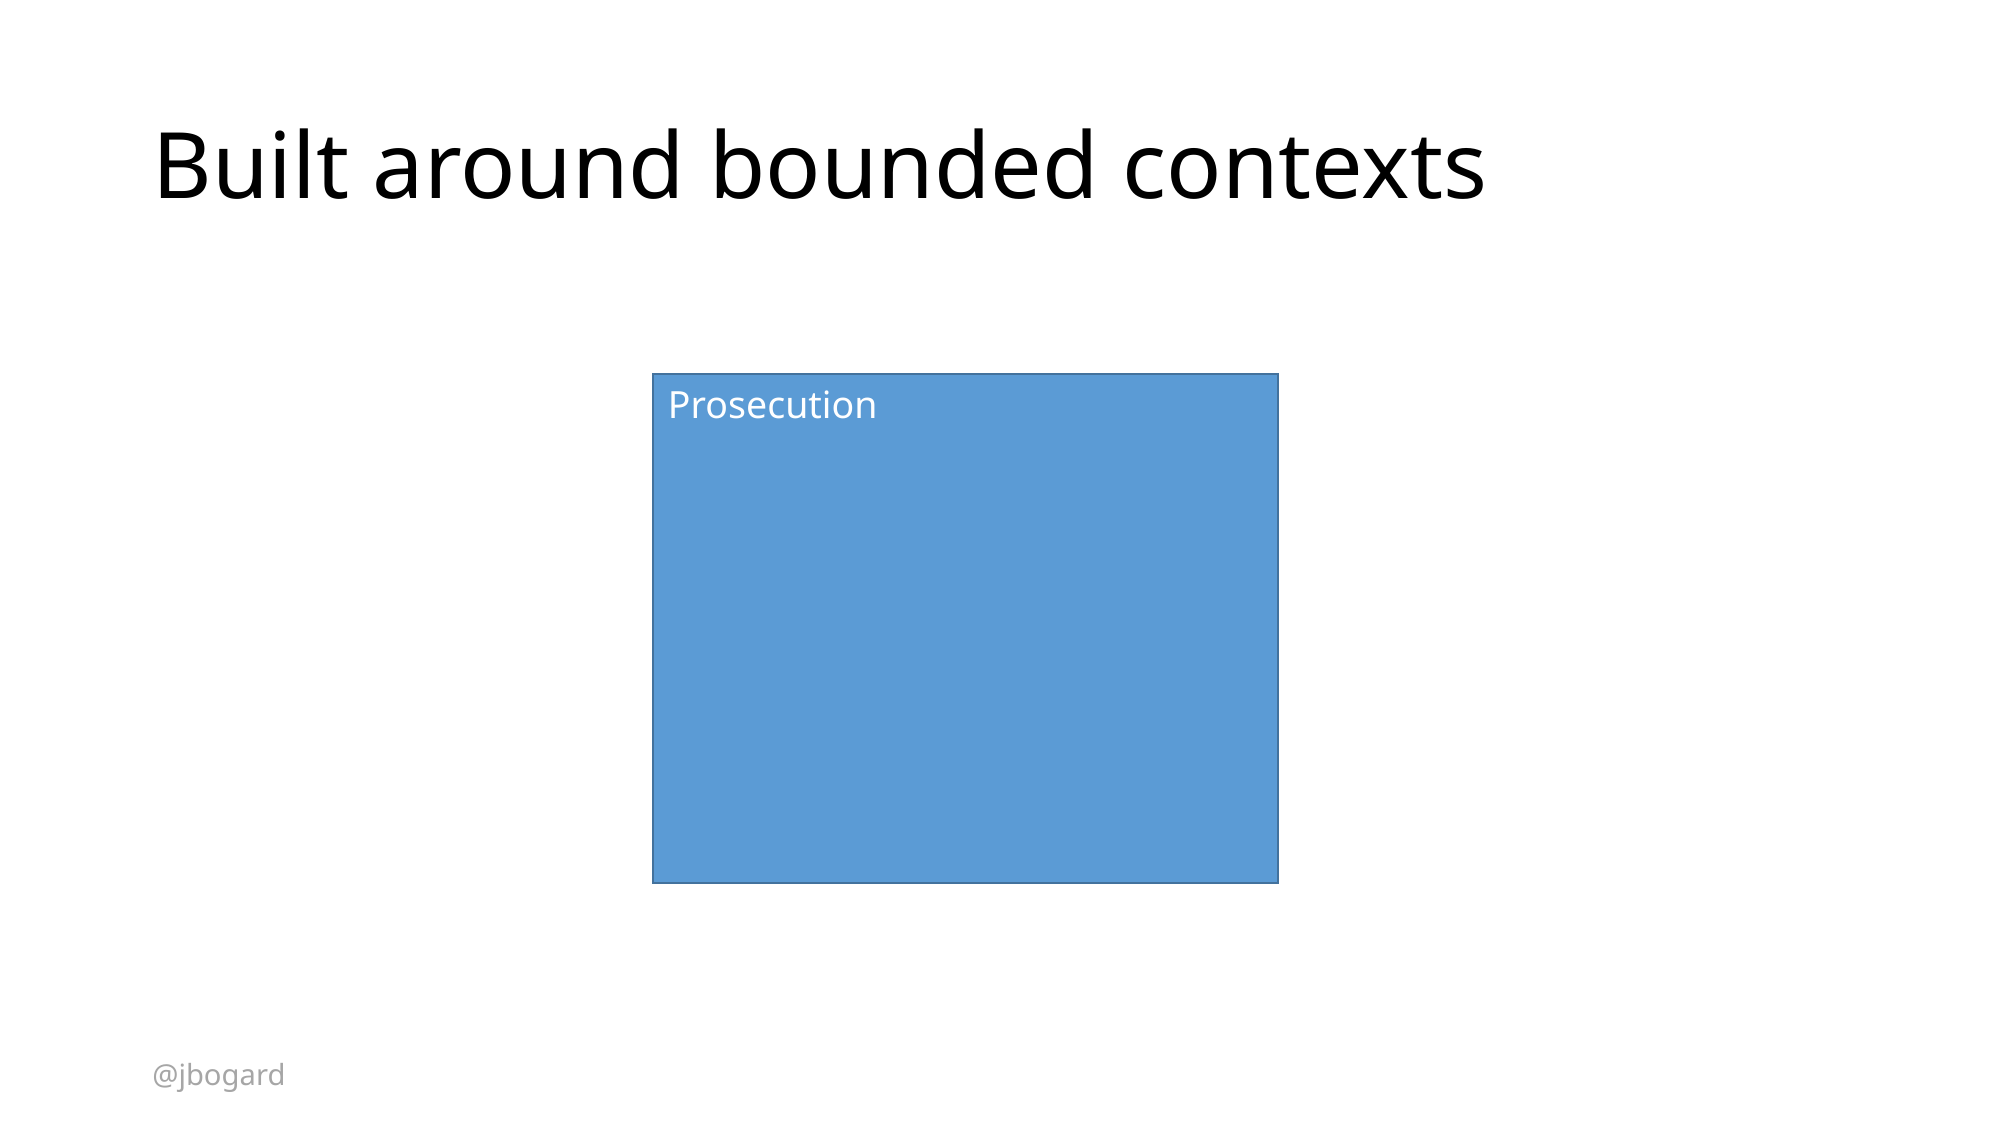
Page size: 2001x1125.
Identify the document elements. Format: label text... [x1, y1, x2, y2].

title Built around bounded contexts [137, 59, 1863, 278]
text_box Prosecution [652, 373, 1279, 884]
